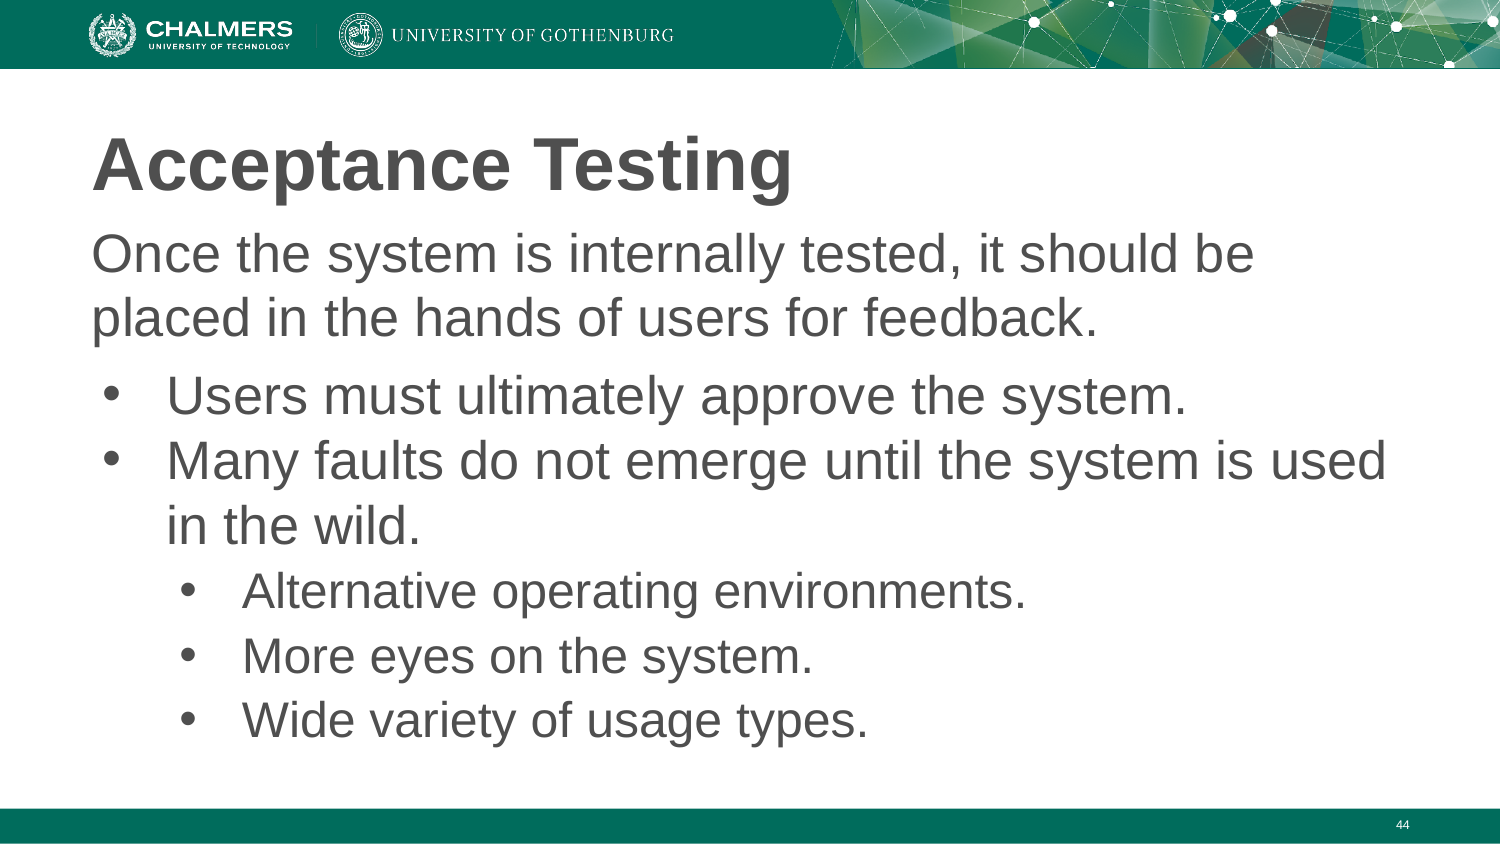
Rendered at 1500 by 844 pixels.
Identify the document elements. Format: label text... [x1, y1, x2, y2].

slide_number ‹#› [1074, 809, 1425, 844]
list Once the system is internally tested, it should be placed in the hands of users for feedback. Users must ultimately approve the system. Many faults do not emerge until the system is used in the wild. Alternative operating environments. More eyes on the system. Wide variety of usage types. [76, 210, 1425, 782]
picture [64, 0, 696, 85]
picture [759, 0, 1500, 68]
title Acceptance Testing [76, 100, 1425, 210]
